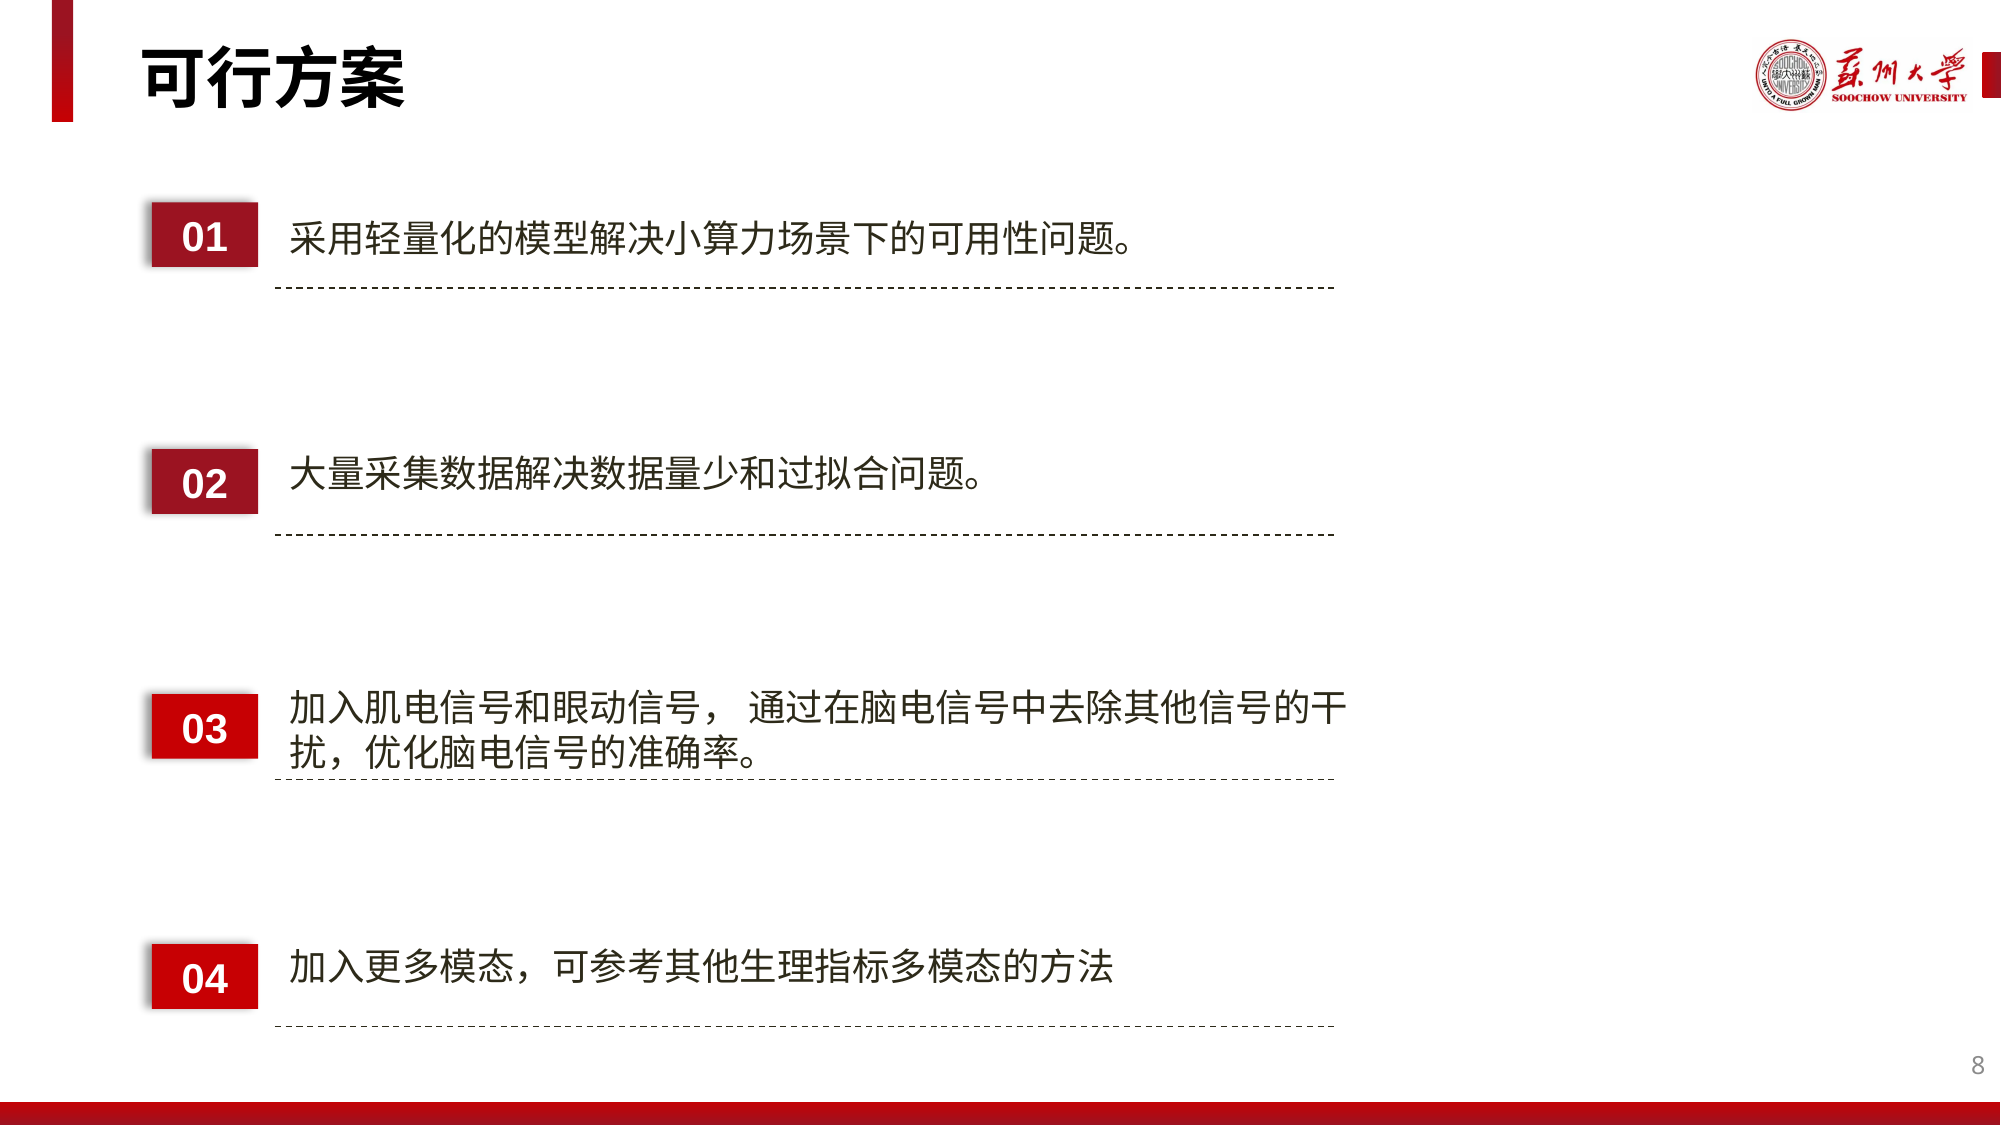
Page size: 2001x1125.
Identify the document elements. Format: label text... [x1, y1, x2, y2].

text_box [151, 673, 1388, 783]
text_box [151, 923, 1388, 1030]
slide_number 8 [1550, 1042, 2000, 1103]
picture [1752, 37, 1973, 113]
list 可行方案 [125, 28, 978, 122]
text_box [151, 428, 1388, 535]
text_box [151, 181, 1388, 288]
